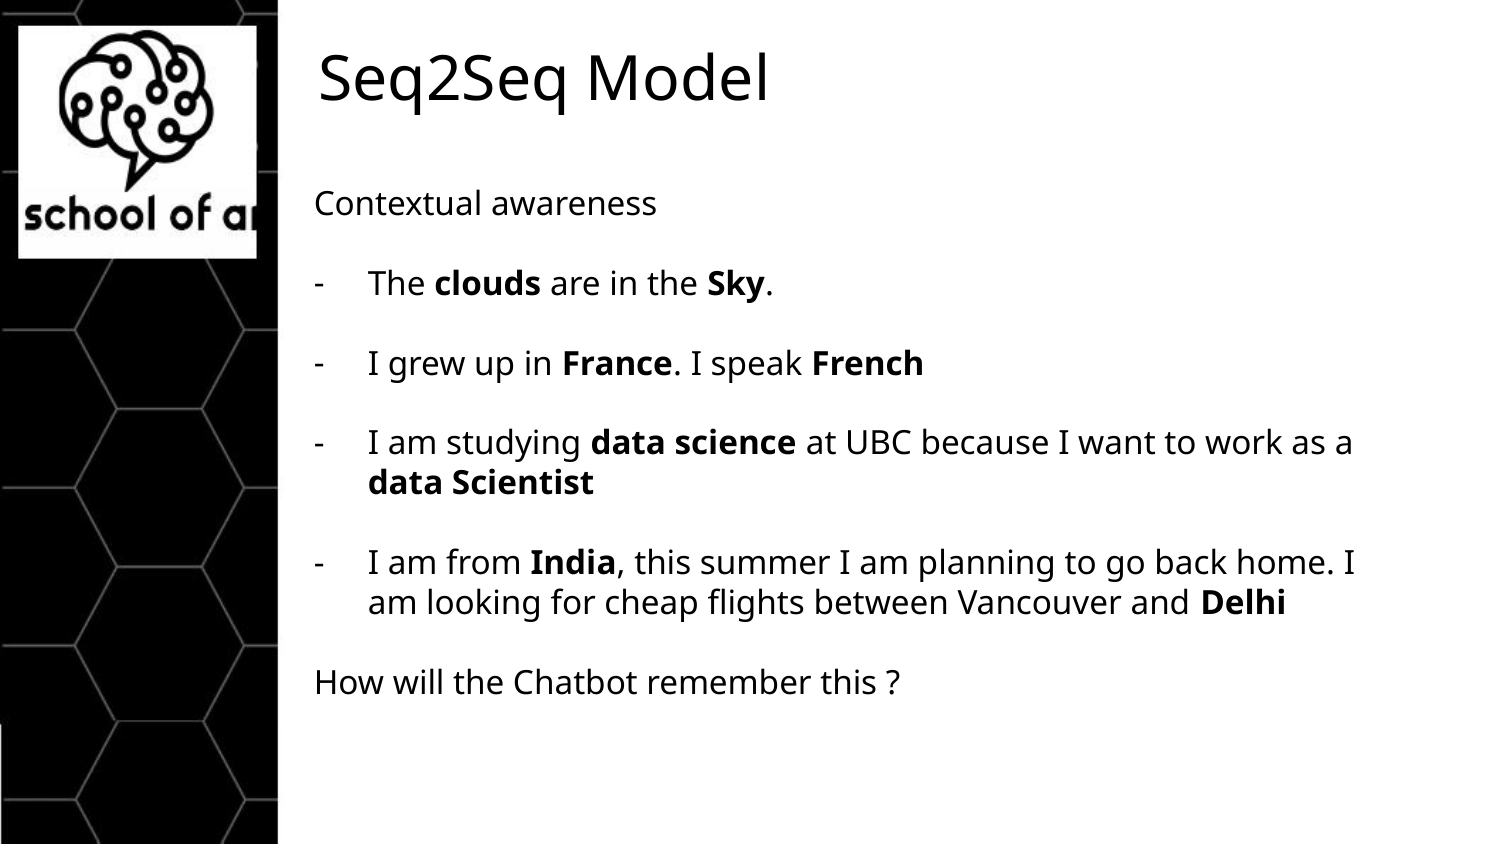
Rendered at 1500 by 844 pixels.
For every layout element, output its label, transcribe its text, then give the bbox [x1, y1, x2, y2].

picture [0, 0, 1500, 844]
text_box Contextual awareness The clouds are in the Sky. I grew up in France. I speak French I am studying data science at UBC because I want to work as a data Scientist I am from India, this summer I am planning to go back home. I am looking for cheap flights between Vancouver and Delhi How will the Chatbot remember this ? [277, 167, 1427, 811]
text_box Seq2Seq Model [303, 22, 1491, 137]
